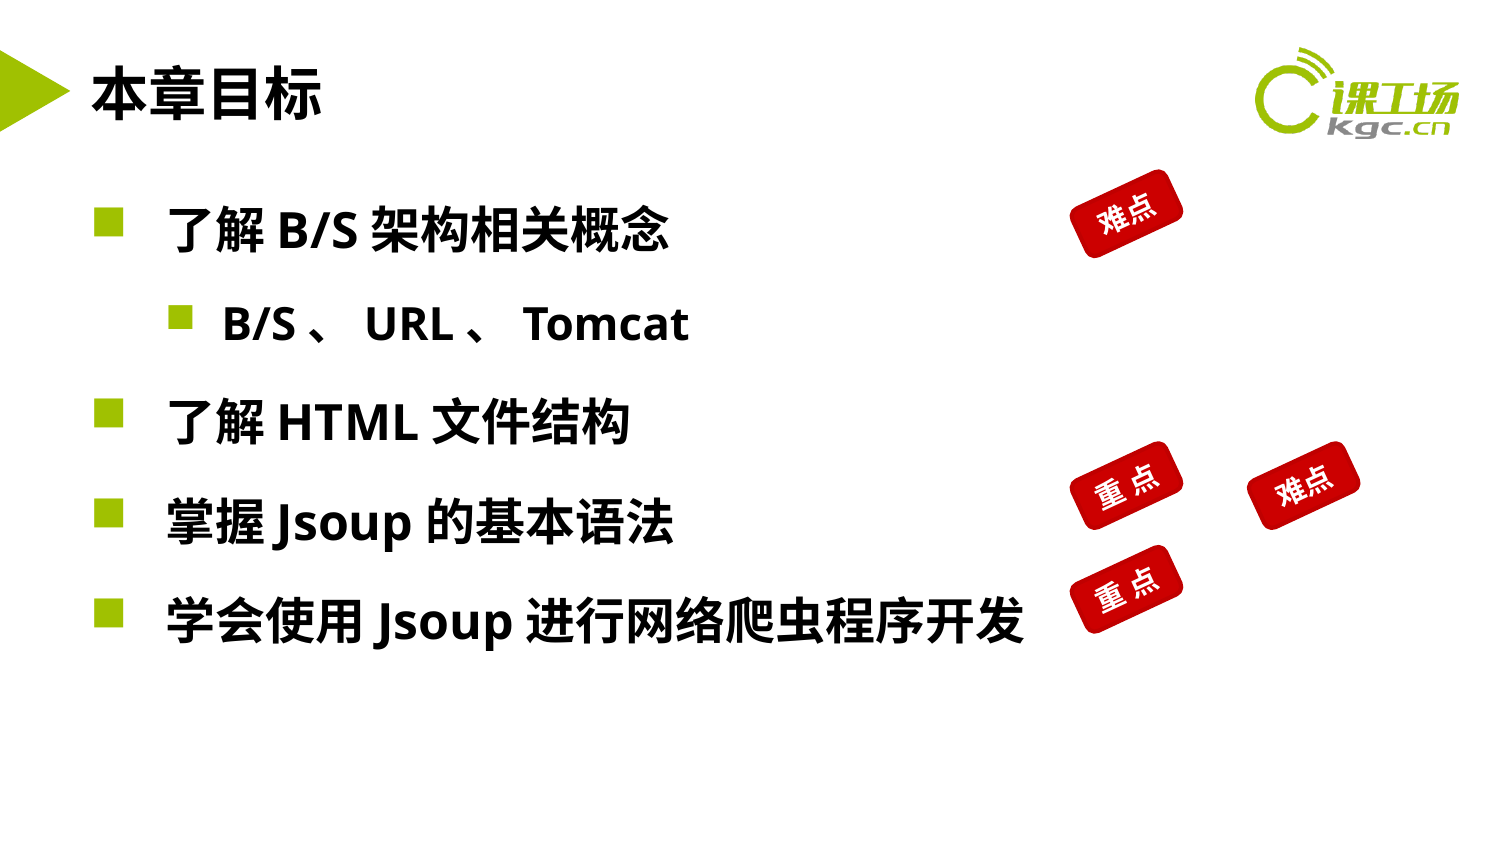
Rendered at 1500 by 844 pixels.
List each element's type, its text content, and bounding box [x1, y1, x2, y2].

text_box 难点 [1246, 441, 1361, 530]
picture [1255, 47, 1459, 139]
title 本章目标 [75, 33, 1247, 150]
list 了解B/S架构相关概念 B/S、URL、Tomcat 了解HTML文件结构 掌握Jsoup的基本语法 学会使用Jsoup进行网络爬虫程序开发 [75, 160, 1425, 754]
text_box 难点 [1069, 169, 1184, 259]
text_box 重 点 [1069, 441, 1184, 530]
text_box 重 点 [1069, 544, 1184, 634]
